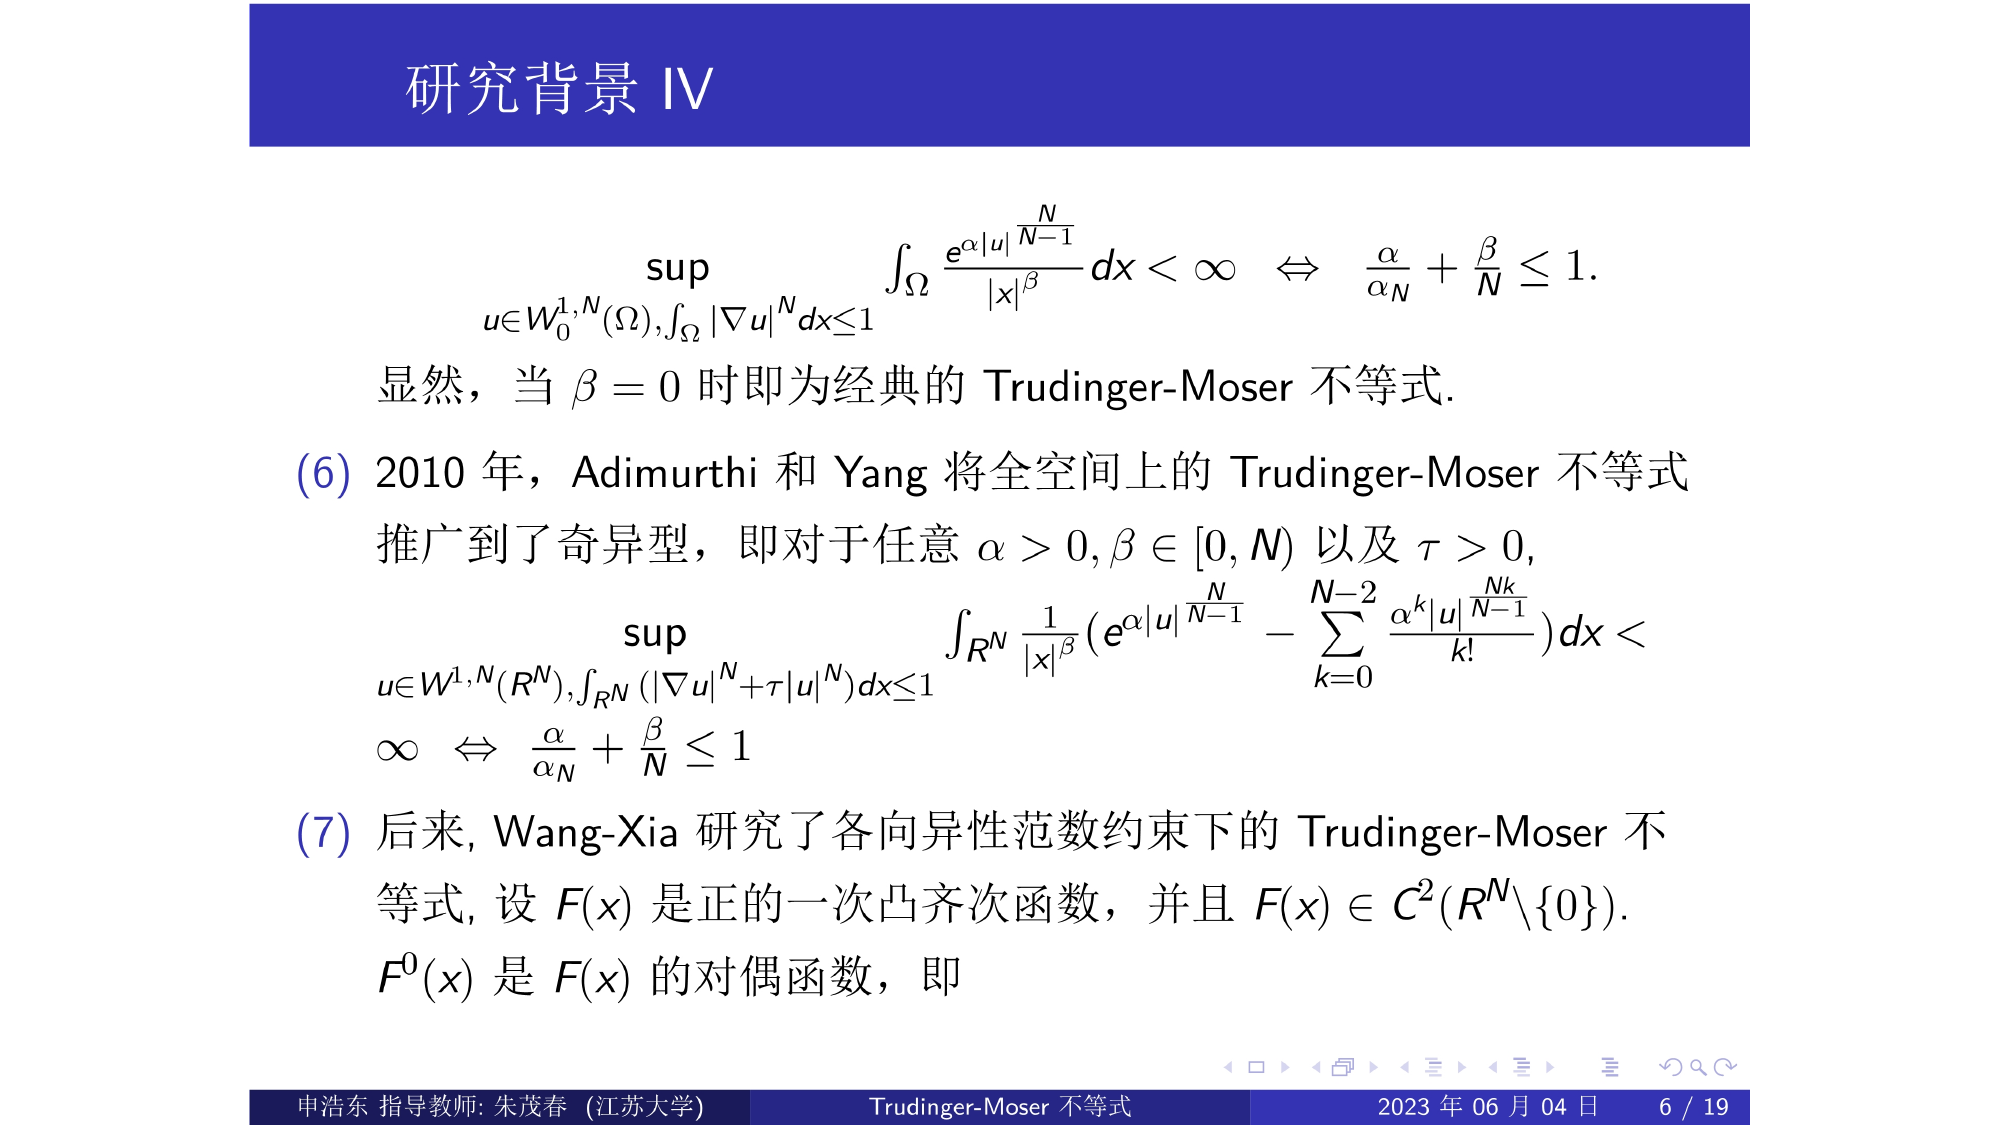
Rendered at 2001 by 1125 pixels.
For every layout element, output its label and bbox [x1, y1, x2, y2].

picture [249, 0, 1750, 1125]
